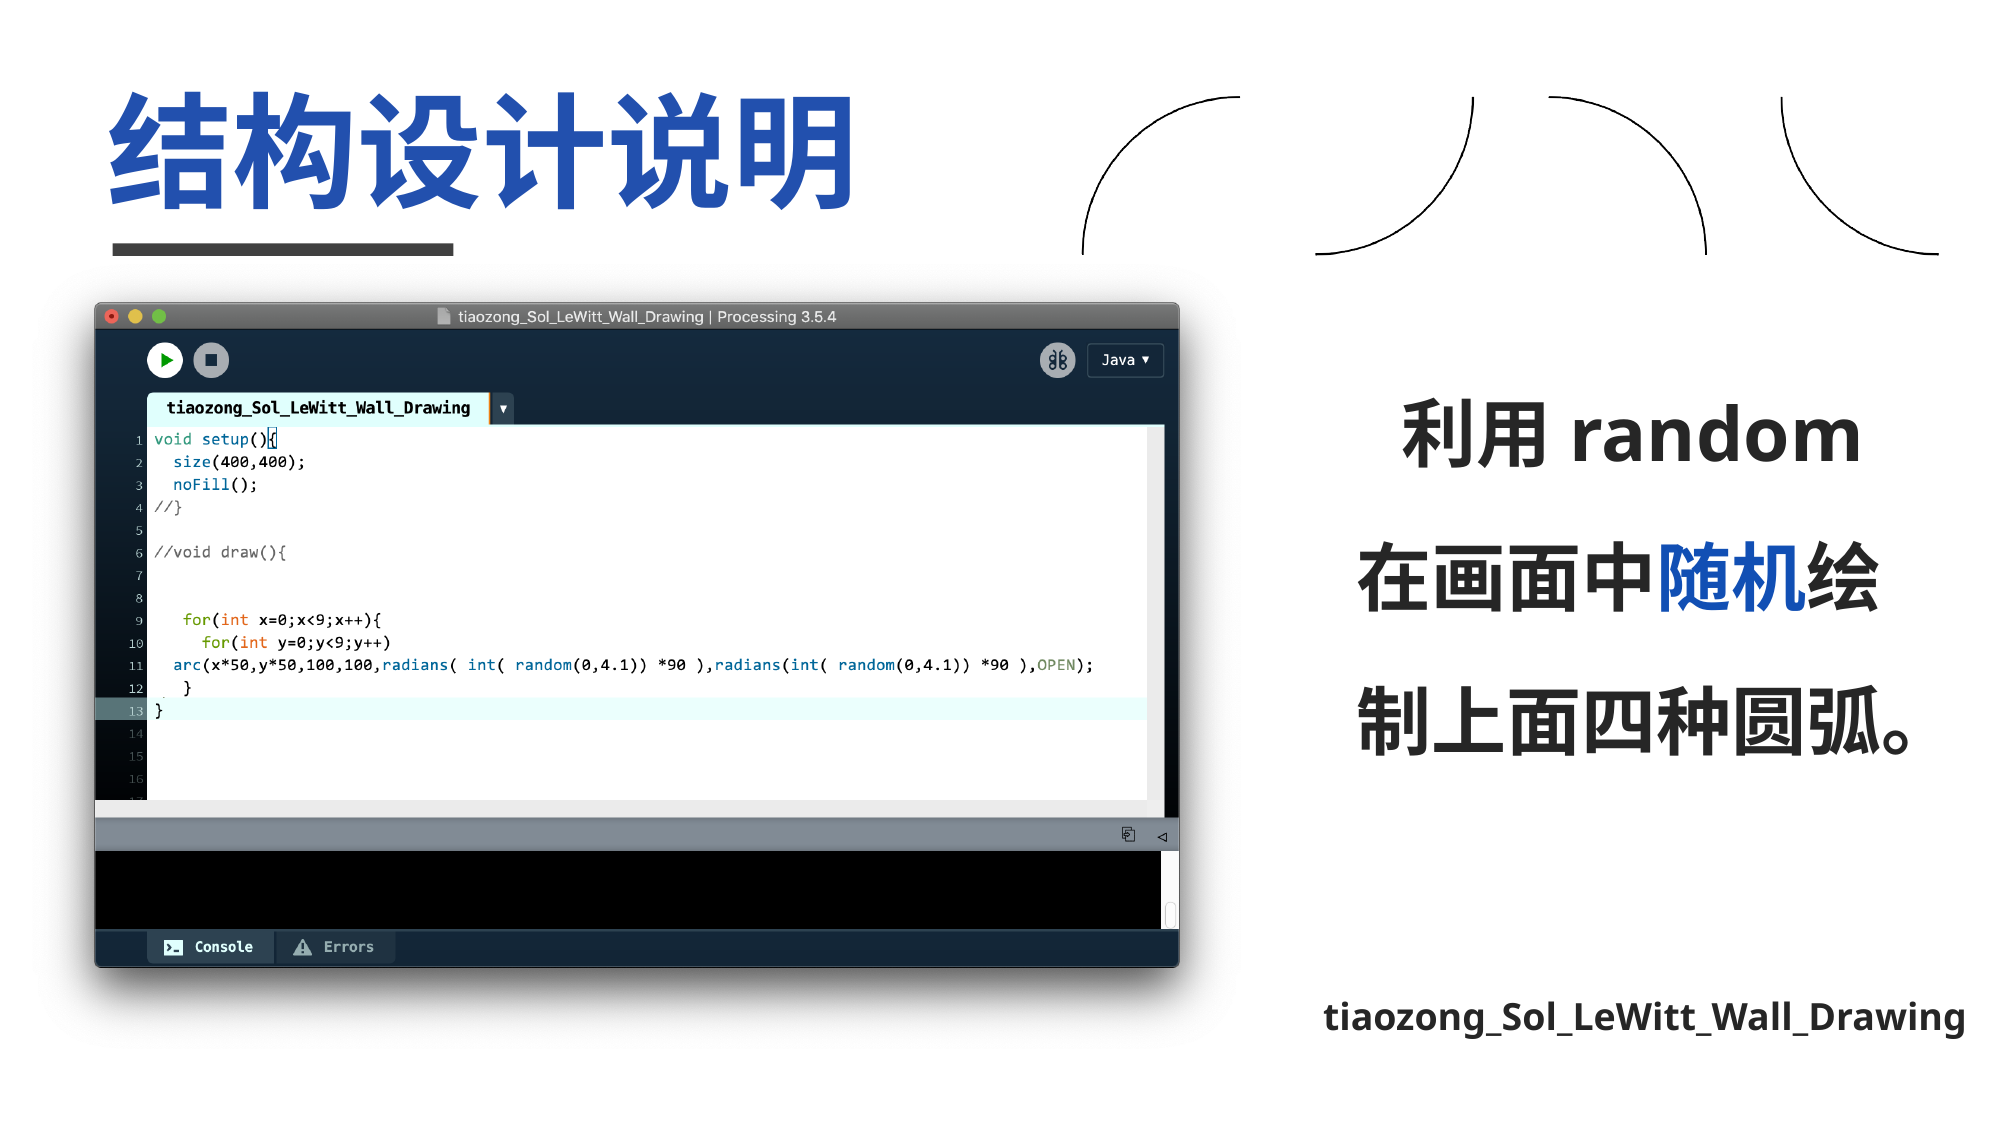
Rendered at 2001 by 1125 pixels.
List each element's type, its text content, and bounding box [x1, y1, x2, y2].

text_box tiaozong_Sol_LeWitt_Wall_Drawing [1365, 958, 1983, 1046]
text_box 利用random在画面中随机绘制上面四种圆弧。 [1365, 341, 1897, 849]
text_box 结构设计说明 [93, 66, 896, 196]
picture [0, 22, 1983, 1081]
